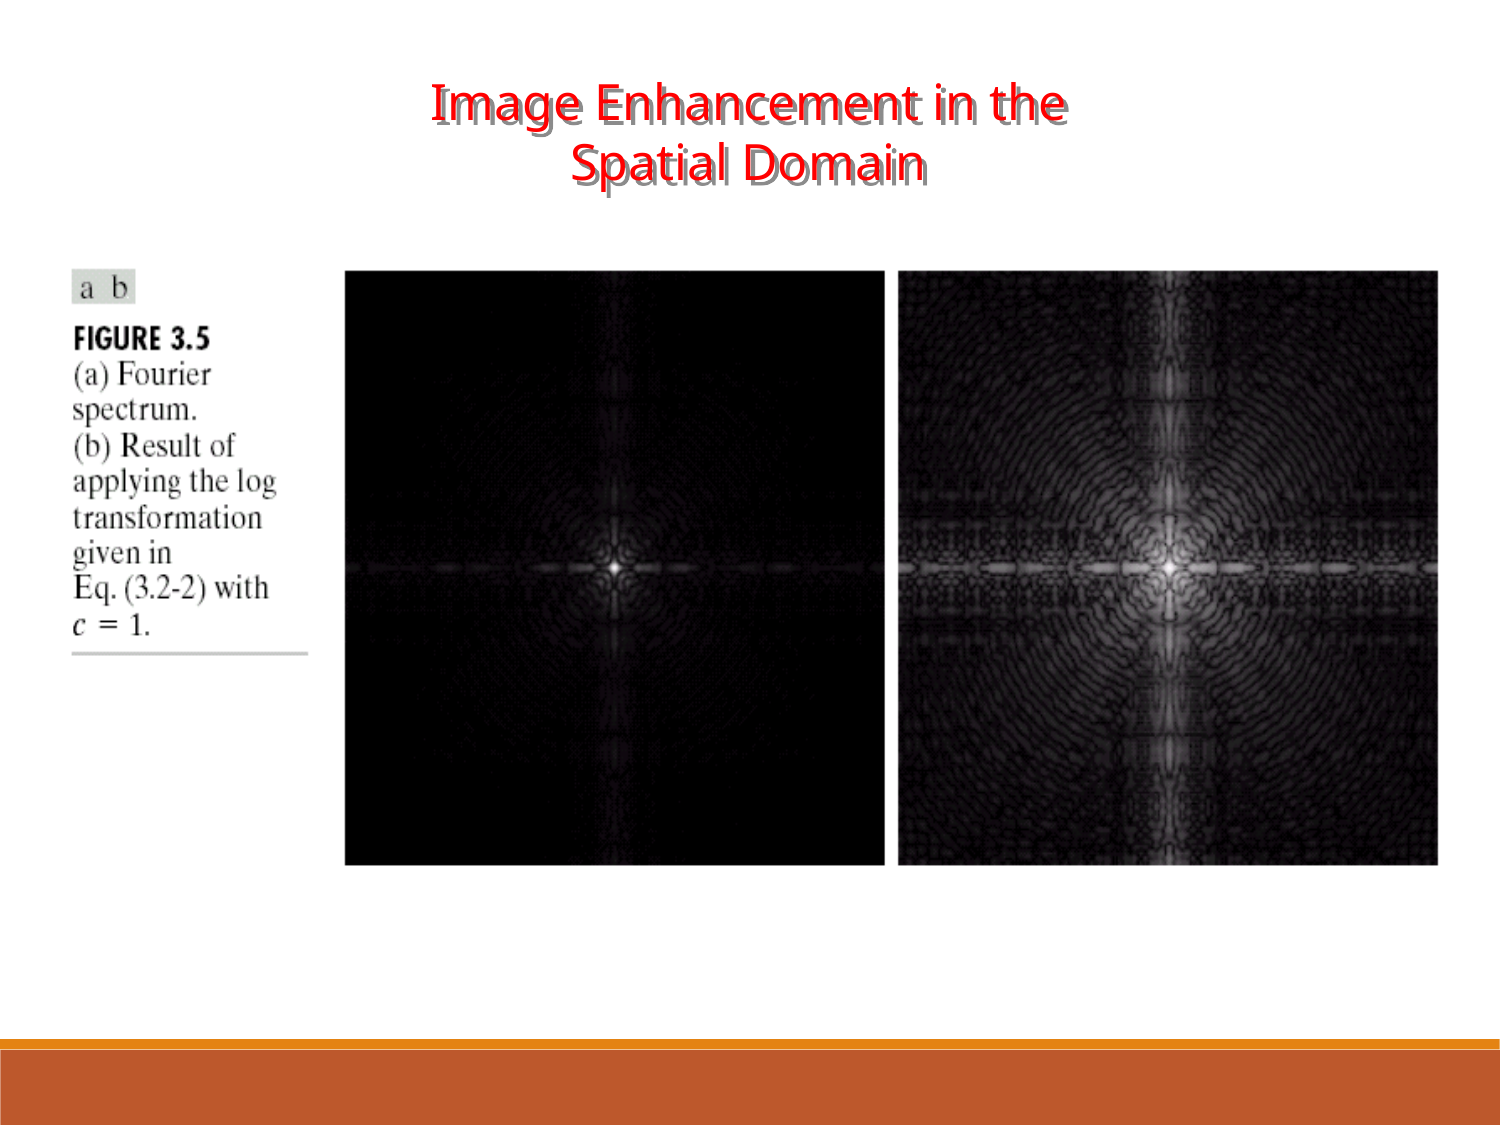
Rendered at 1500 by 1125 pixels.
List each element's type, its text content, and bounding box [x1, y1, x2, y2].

picture [61, 261, 1451, 876]
text_box Image Enhancement in the Spatial Domain [415, 63, 1082, 198]
